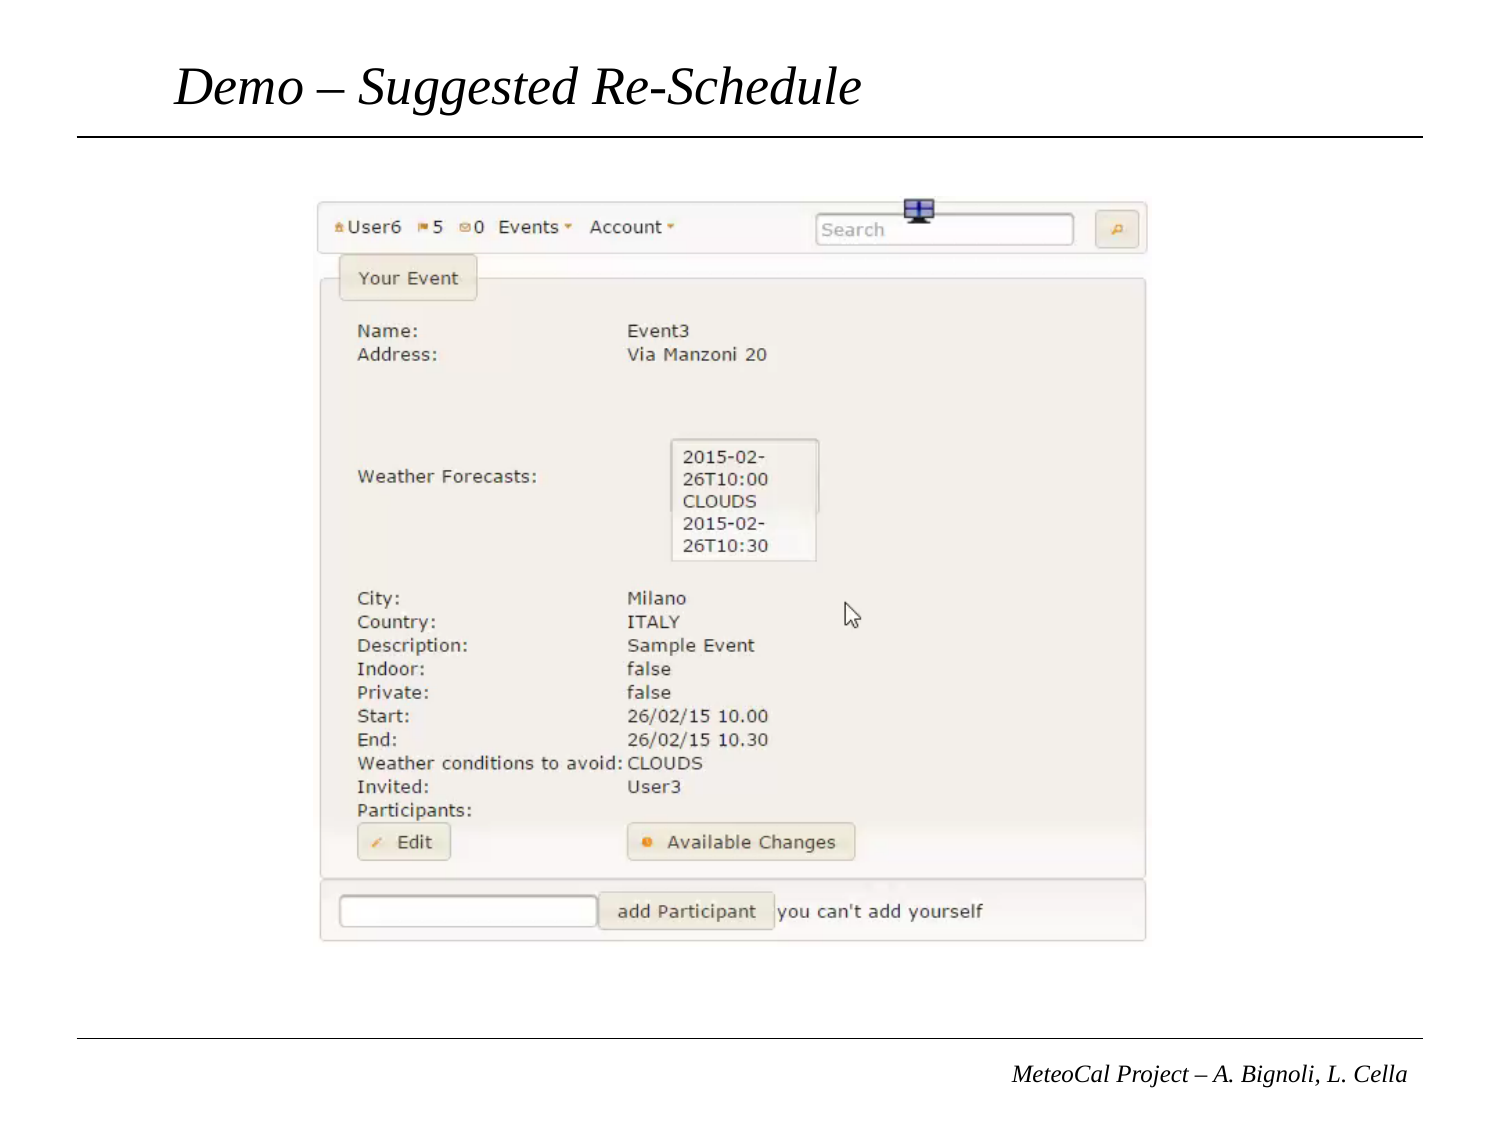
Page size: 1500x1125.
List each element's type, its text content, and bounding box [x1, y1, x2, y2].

footer MeteoCal Project – A. Bignoli, L. Cella [76, 1042, 1424, 1103]
title Demo – Suggested Re-Schedule [159, 42, 1424, 124]
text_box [312, 195, 1153, 948]
